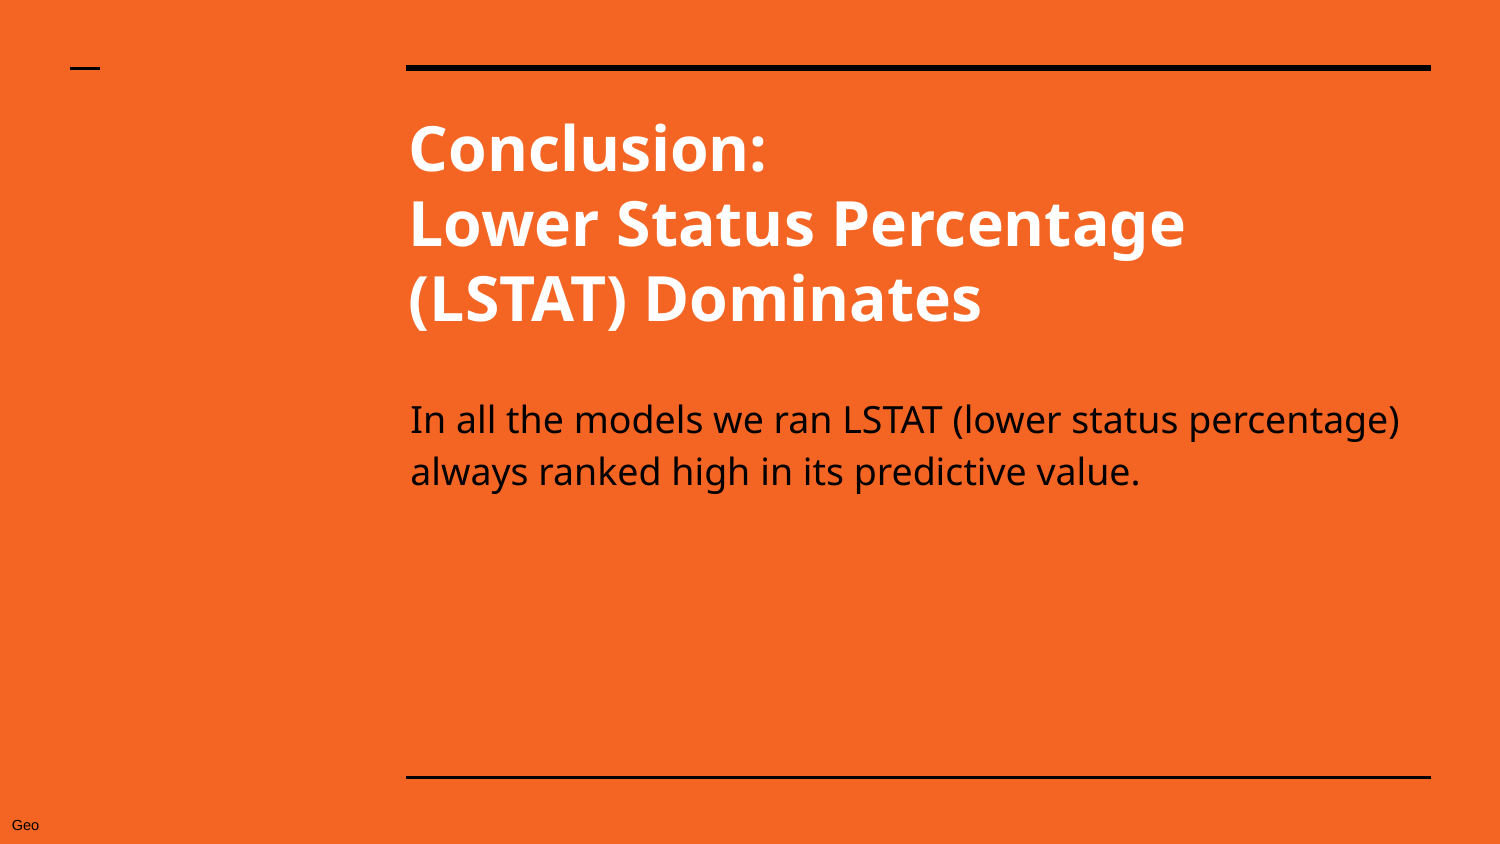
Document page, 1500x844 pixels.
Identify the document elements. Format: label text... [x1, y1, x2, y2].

text_box Geo [0, 802, 80, 830]
list In all the models we ran LSTAT (lower status percentage) always ranked high in its predictive value. [395, 374, 1433, 717]
title Conclusion: Lower Status Percentage (LSTAT) Dominates [393, 94, 1431, 199]
